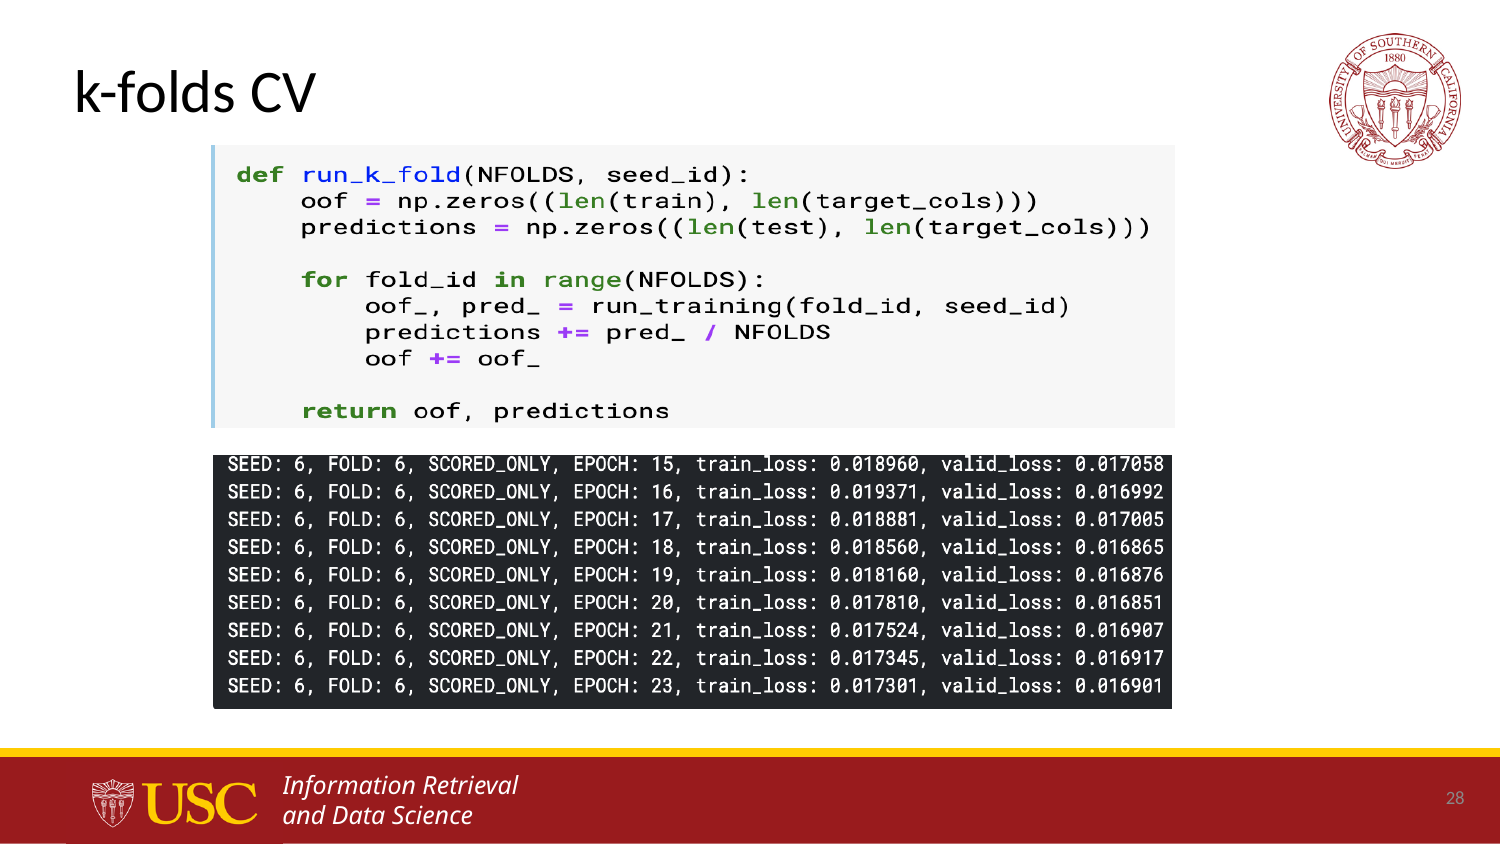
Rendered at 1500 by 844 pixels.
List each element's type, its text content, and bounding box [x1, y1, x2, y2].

picture [207, 455, 1173, 709]
picture [205, 139, 1175, 429]
picture [1329, 33, 1461, 169]
slide_number 28 [1389, 764, 1480, 830]
title k-folds CV [59, 45, 1458, 140]
picture [66, 762, 283, 844]
